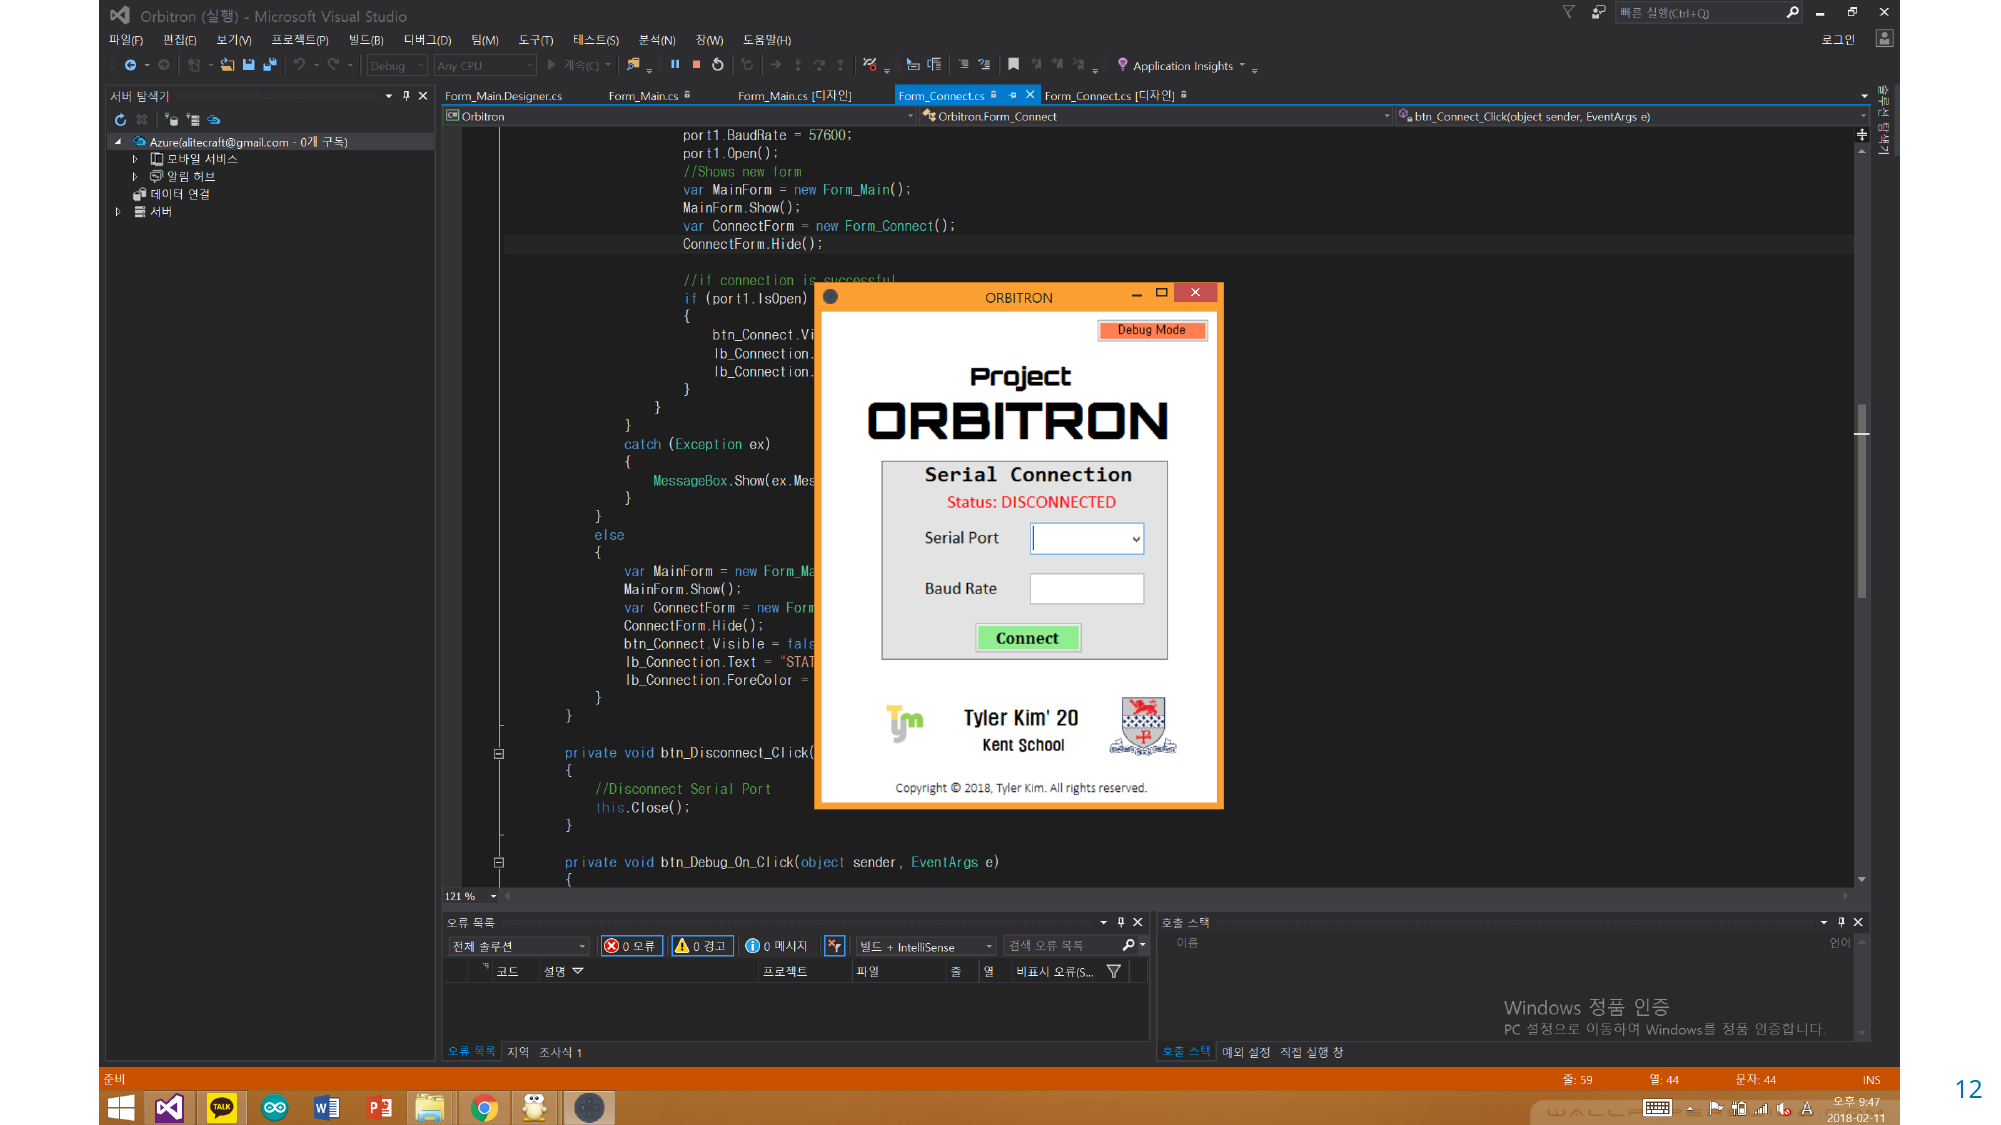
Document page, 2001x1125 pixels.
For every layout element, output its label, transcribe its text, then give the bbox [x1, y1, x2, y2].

picture [99, 0, 1900, 1125]
slide_number 12 [1927, 1060, 1998, 1121]
